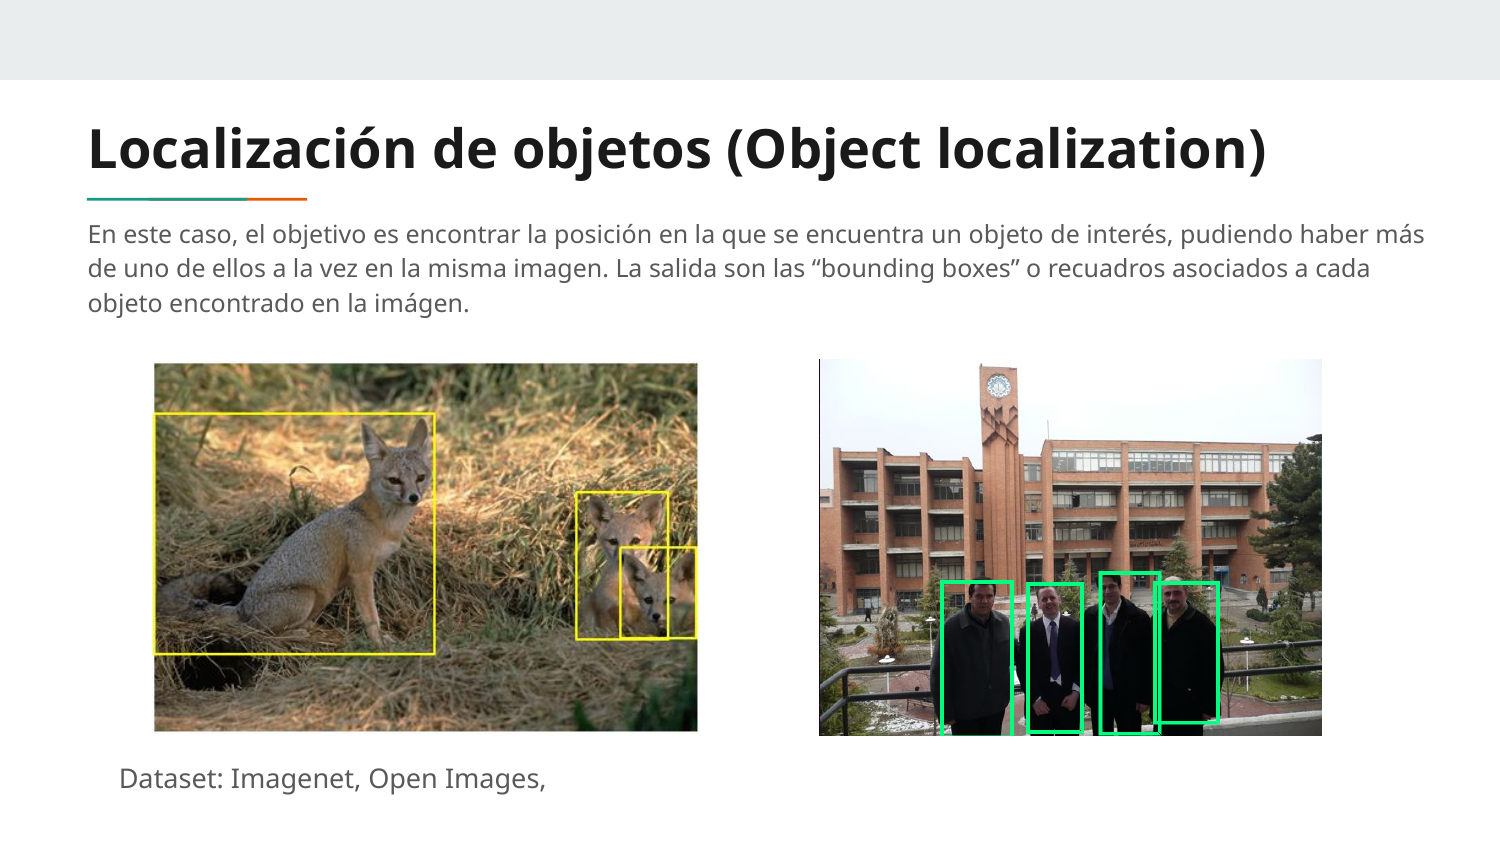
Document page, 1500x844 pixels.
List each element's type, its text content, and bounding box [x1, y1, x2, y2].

list Dataset: Imagenet, Open Images, [103, 741, 1366, 817]
picture [819, 358, 1322, 737]
picture [152, 361, 700, 734]
title Localización de objetos (Object localization) [72, 99, 1381, 187]
list En este caso, el objetivo es encontrar la posición en la que se encuentra un objeto de interés, pudiendo haber más de uno de ellos a la vez en la misma imagen. La salida son las “bounding boxes” o recuadros asociados a cada objeto encontrado en la imágen. [72, 198, 1447, 326]
